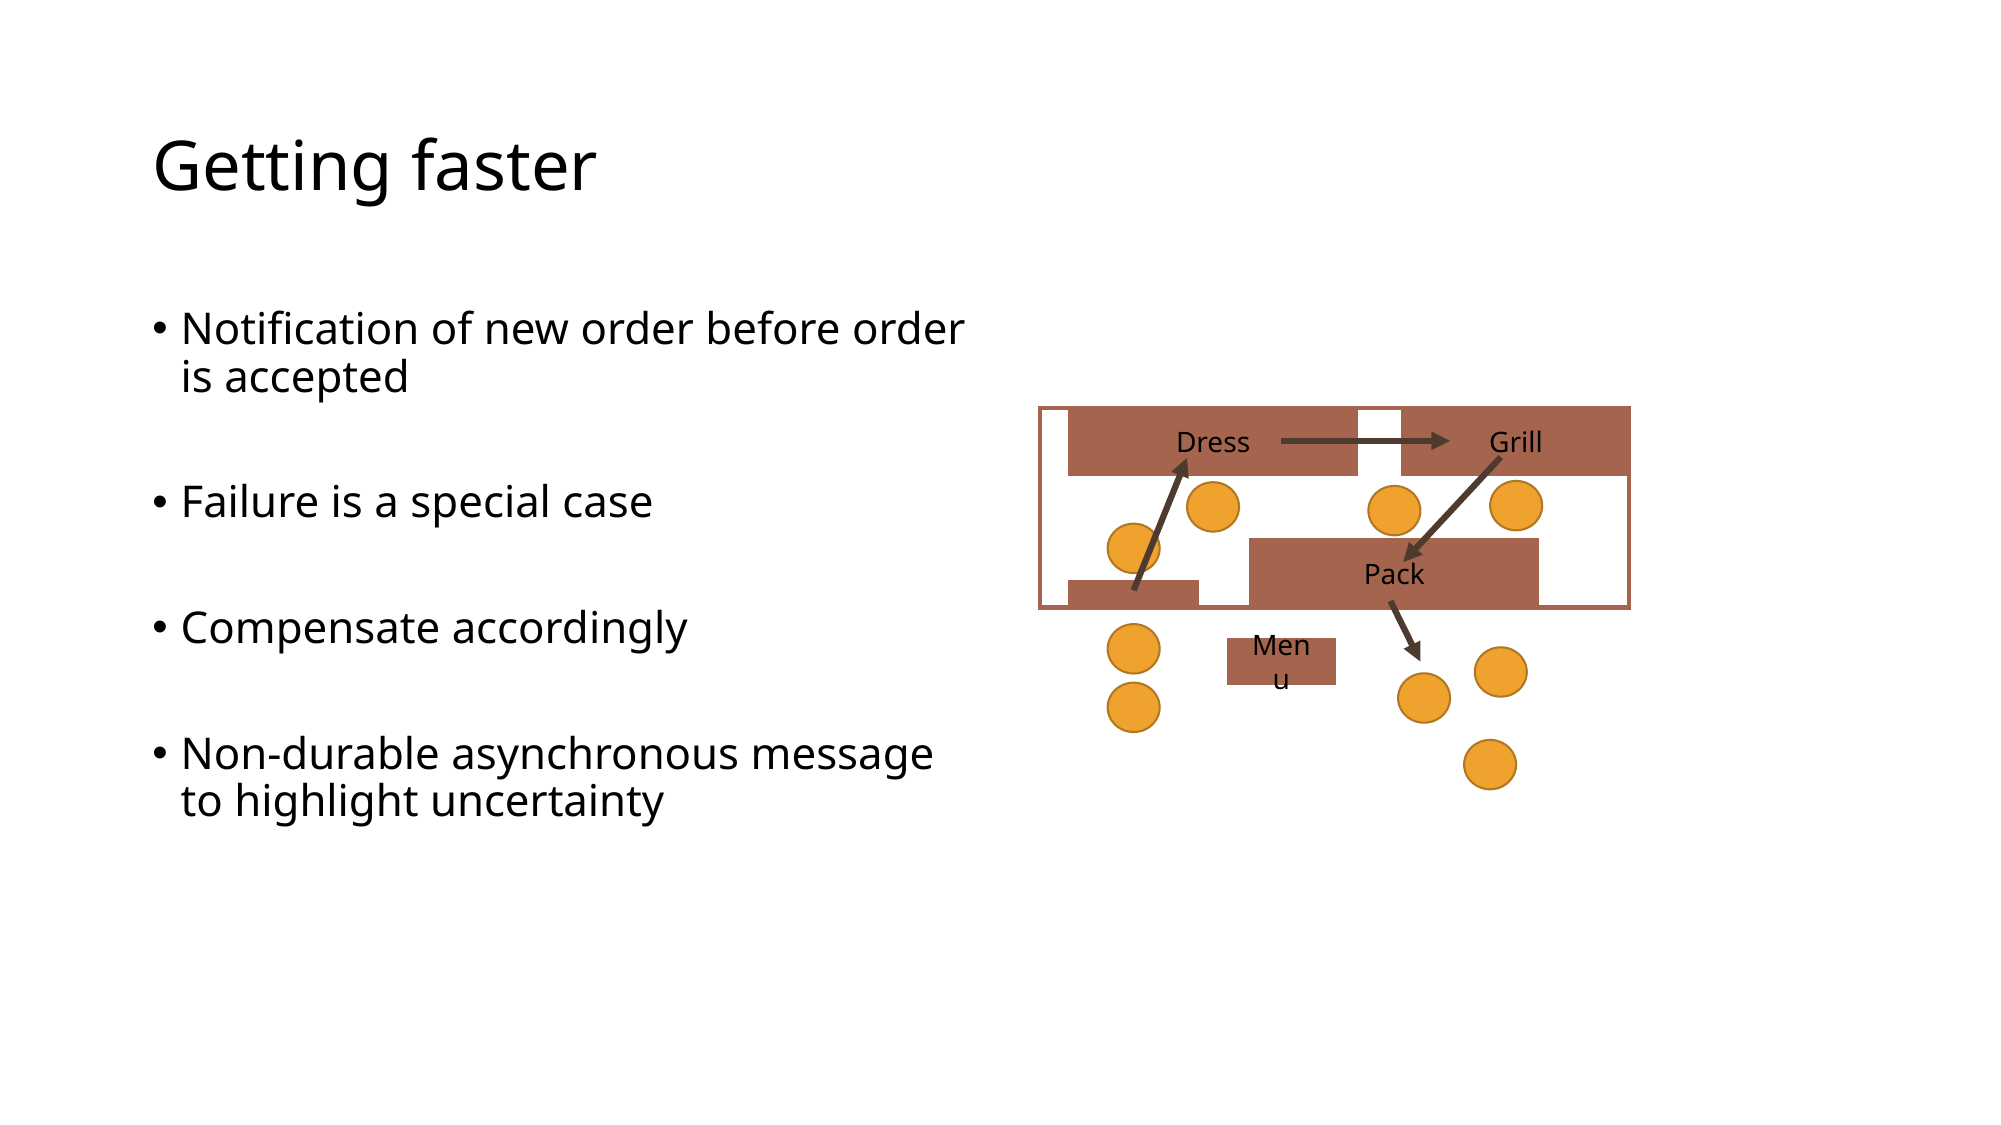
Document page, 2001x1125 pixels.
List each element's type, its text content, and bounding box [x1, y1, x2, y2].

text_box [1390, 600, 1421, 662]
text_box [1187, 444, 1403, 608]
text_box [1463, 738, 1518, 791]
text_box [1421, 475, 1630, 608]
text_box [1187, 481, 1241, 533]
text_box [1403, 457, 1501, 563]
text_box [1397, 672, 1452, 724]
text_box [1501, 479, 1544, 532]
text_box [1357, 407, 1402, 438]
text_box [1039, 407, 1133, 608]
text_box [1106, 623, 1161, 675]
text_box [1069, 581, 1198, 608]
text_box [1473, 646, 1528, 698]
text_box Dress [1069, 407, 1357, 475]
text_box [1367, 484, 1403, 537]
text_box Menu [1228, 639, 1335, 684]
text_box Pack [1251, 539, 1538, 607]
list Notification of new order before order is accepted Failure is a special case Compensate accordingly Non-durable asynchronous message to highlight uncertainty [137, 299, 988, 1014]
text_box [1106, 681, 1161, 734]
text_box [1133, 457, 1187, 591]
title Getting faster [137, 59, 1863, 278]
text_box [1106, 522, 1133, 575]
text_box Grill [1402, 407, 1630, 475]
